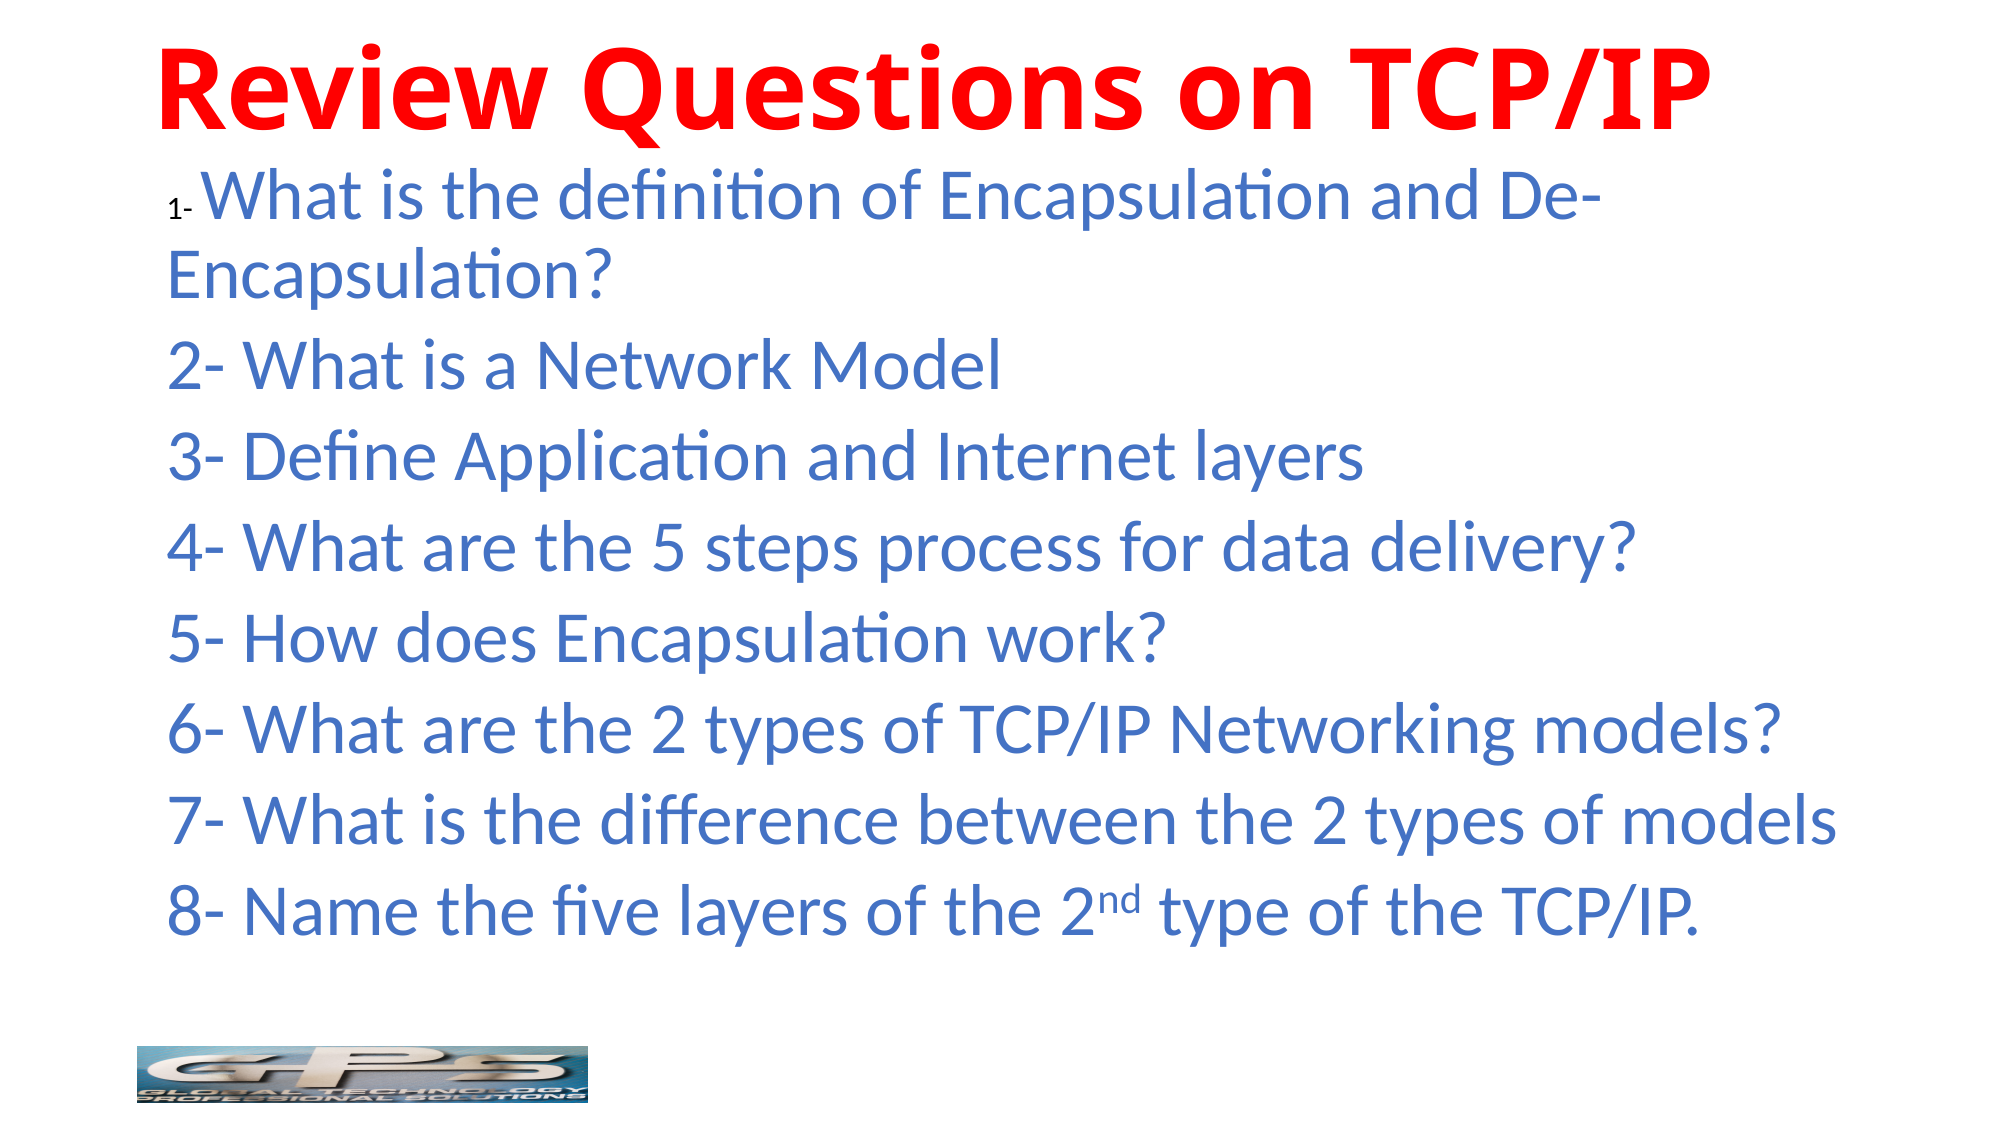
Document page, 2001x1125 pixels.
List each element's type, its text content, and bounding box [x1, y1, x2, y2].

list 1- What is the definition of Encapsulation and De-Encapsulation? 2- What is a Network Model 3- Define Application and Internet layers 4- What are the 5 steps process for data delivery? 5- How does Encapsulation work? 6- What are the 2 types of TCP/IP Networking models? 7- What is the difference between the 2 types of models 8- Name the five layers of the 2nd type of the TCP/IP. [151, 148, 1877, 1026]
title Review Questions on TCP/IP [137, 59, 1863, 128]
picture [137, 1046, 588, 1103]
